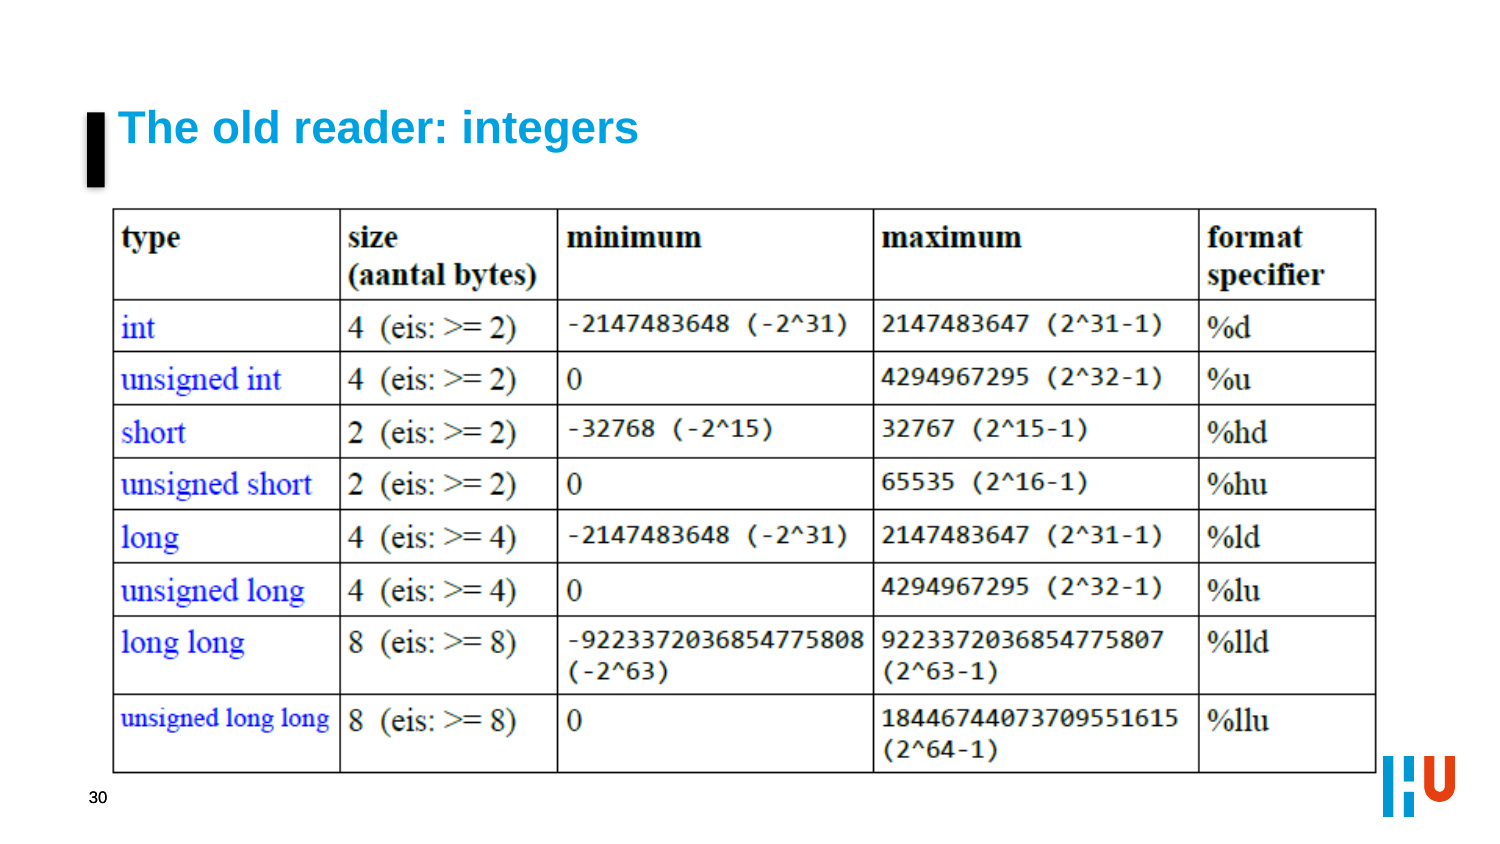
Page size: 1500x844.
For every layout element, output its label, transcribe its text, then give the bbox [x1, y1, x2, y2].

list The old reader: integers [117, 102, 1376, 154]
picture [1394, 756, 1455, 817]
picture [94, 195, 1383, 783]
